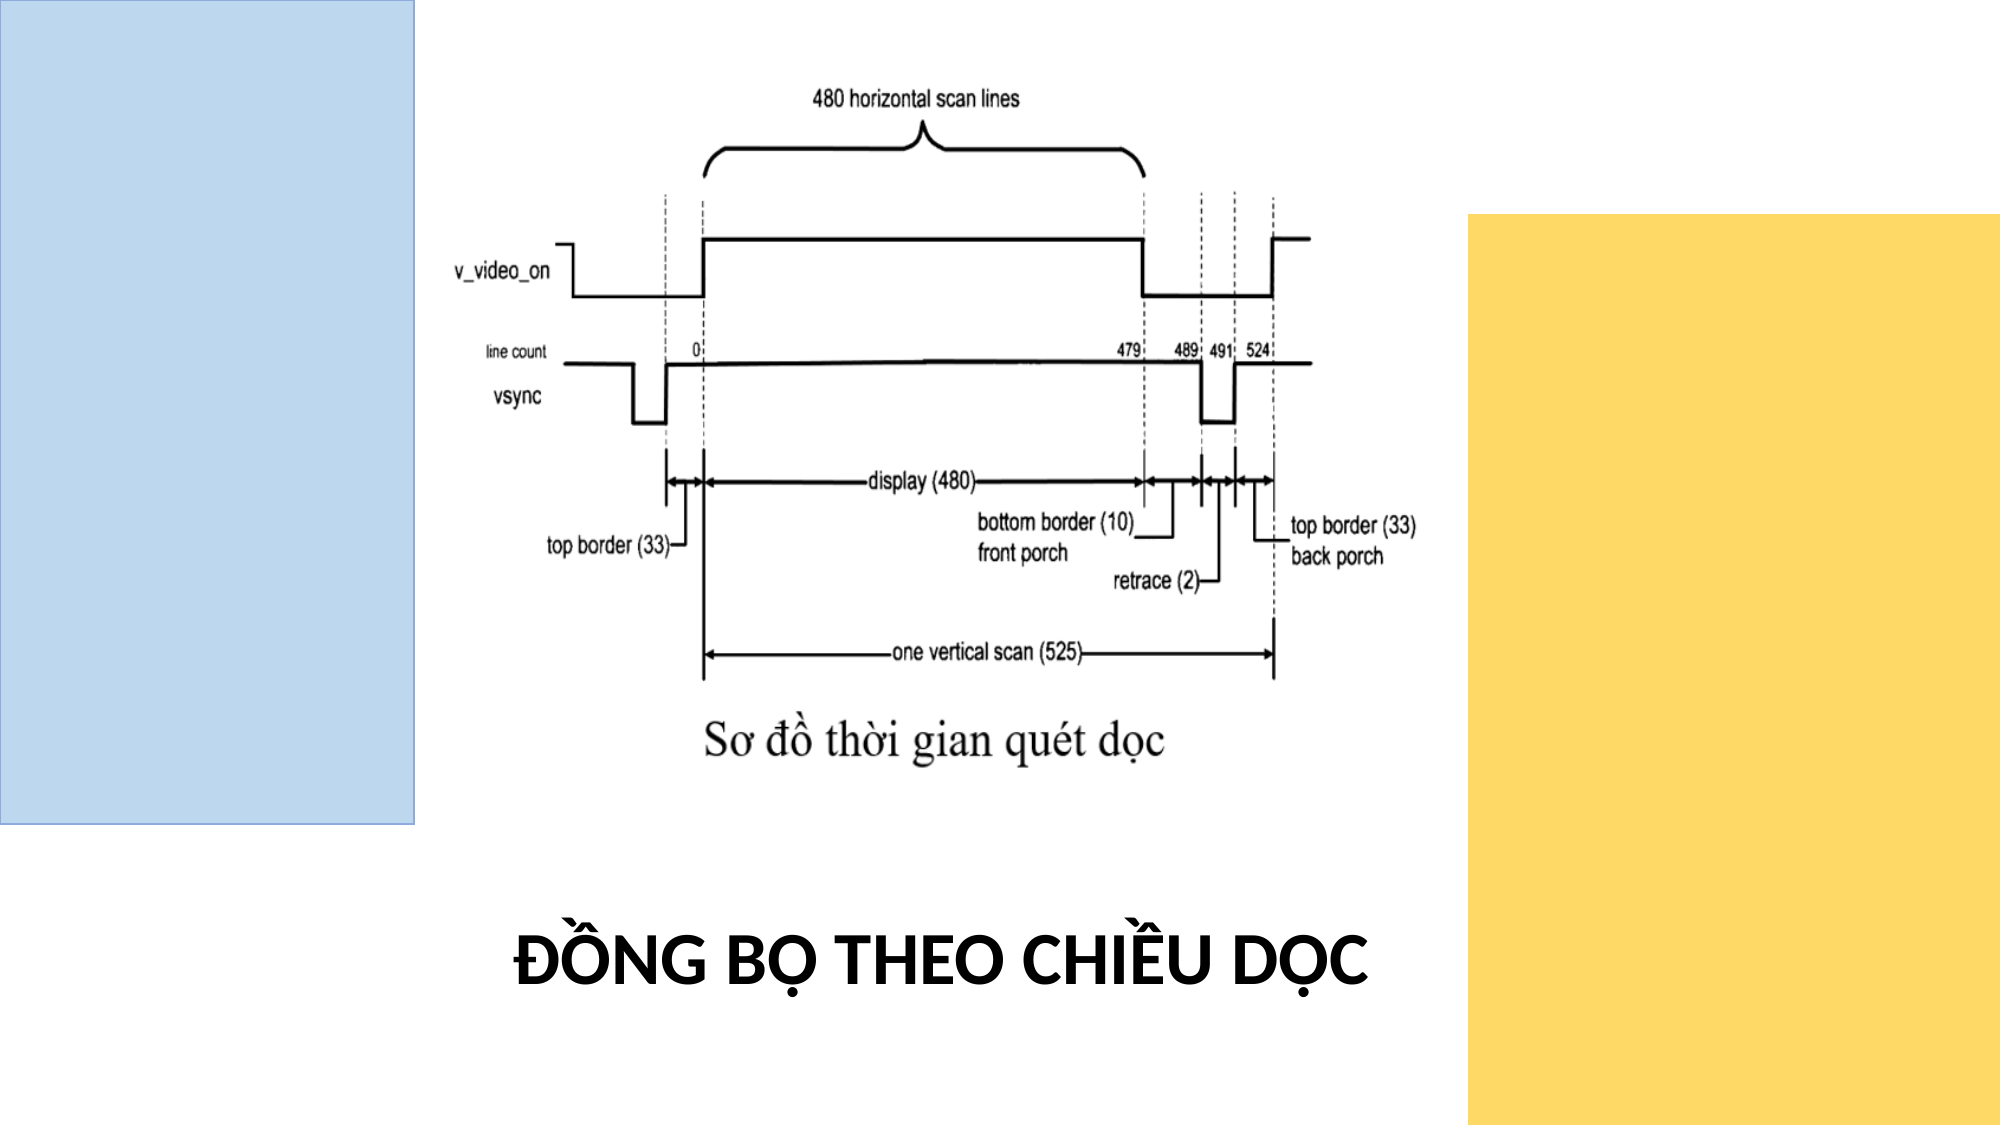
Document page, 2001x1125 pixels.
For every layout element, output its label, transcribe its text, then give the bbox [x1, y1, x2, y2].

text_box ĐỒNG BỘ THEO CHIỀU DỌC [437, 902, 1446, 1008]
text_box [1468, 214, 2000, 1125]
text_box [0, 0, 415, 825]
picture [437, 67, 1446, 798]
